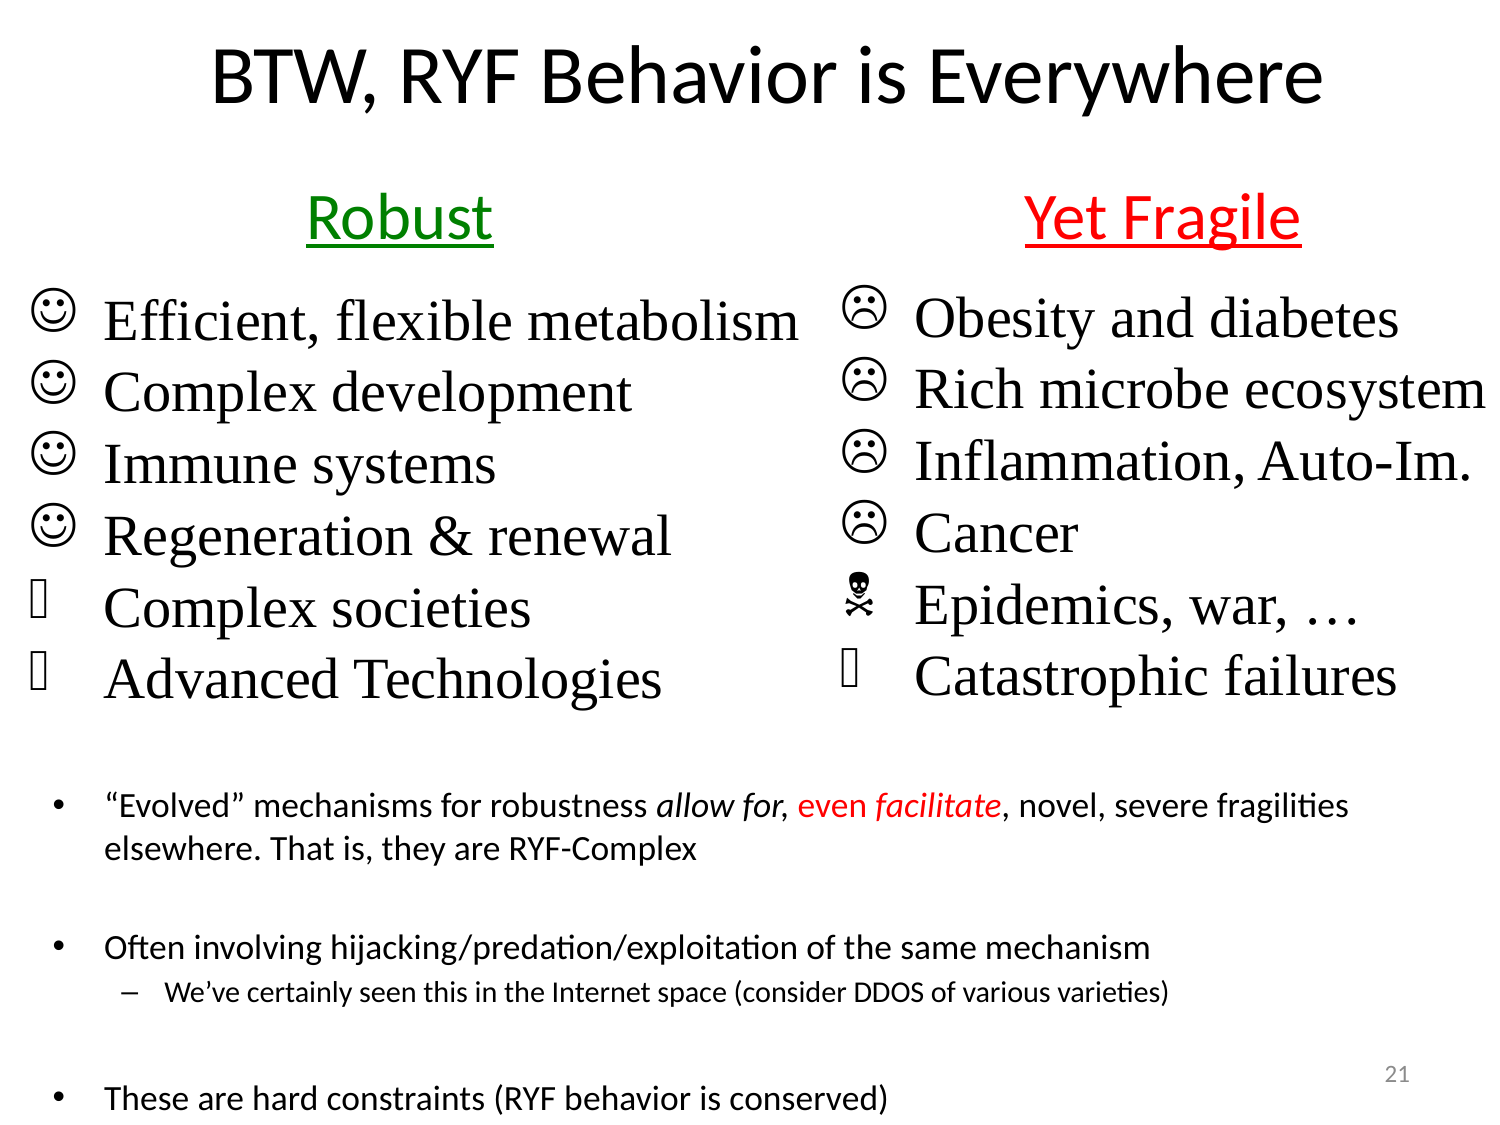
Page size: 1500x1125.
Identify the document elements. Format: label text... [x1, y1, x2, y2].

list “Evolved” mechanisms for robustness allow for, even facilitate, novel, severe fragilities elsewhere. That is, they are RYF-Complex Often involving hijacking/predation/exploitation of the same mechanism We’ve certainly seen this in the Internet space (consider DDOS of various varieties) These are hard constraints (RYF behavior is conserved) [37, 774, 1475, 1125]
text_box Efficient, flexible metabolism Complex development and Immune systems Regeneration & renewal Complex societies Advanced Technologies [14, 282, 816, 719]
text_box Yet Fragile [1009, 162, 1328, 263]
slide_number 21 [1074, 1042, 1425, 1103]
text_box Obesity and diabetes Rich microbe ecosystem Inflammation, Auto-Im. Cancer Epidemics, war, … Catastrophic failures [824, 279, 1500, 716]
text_box BTW, RYF Behavior is Everywhere [61, 12, 1475, 128]
title Robust [291, 162, 536, 263]
